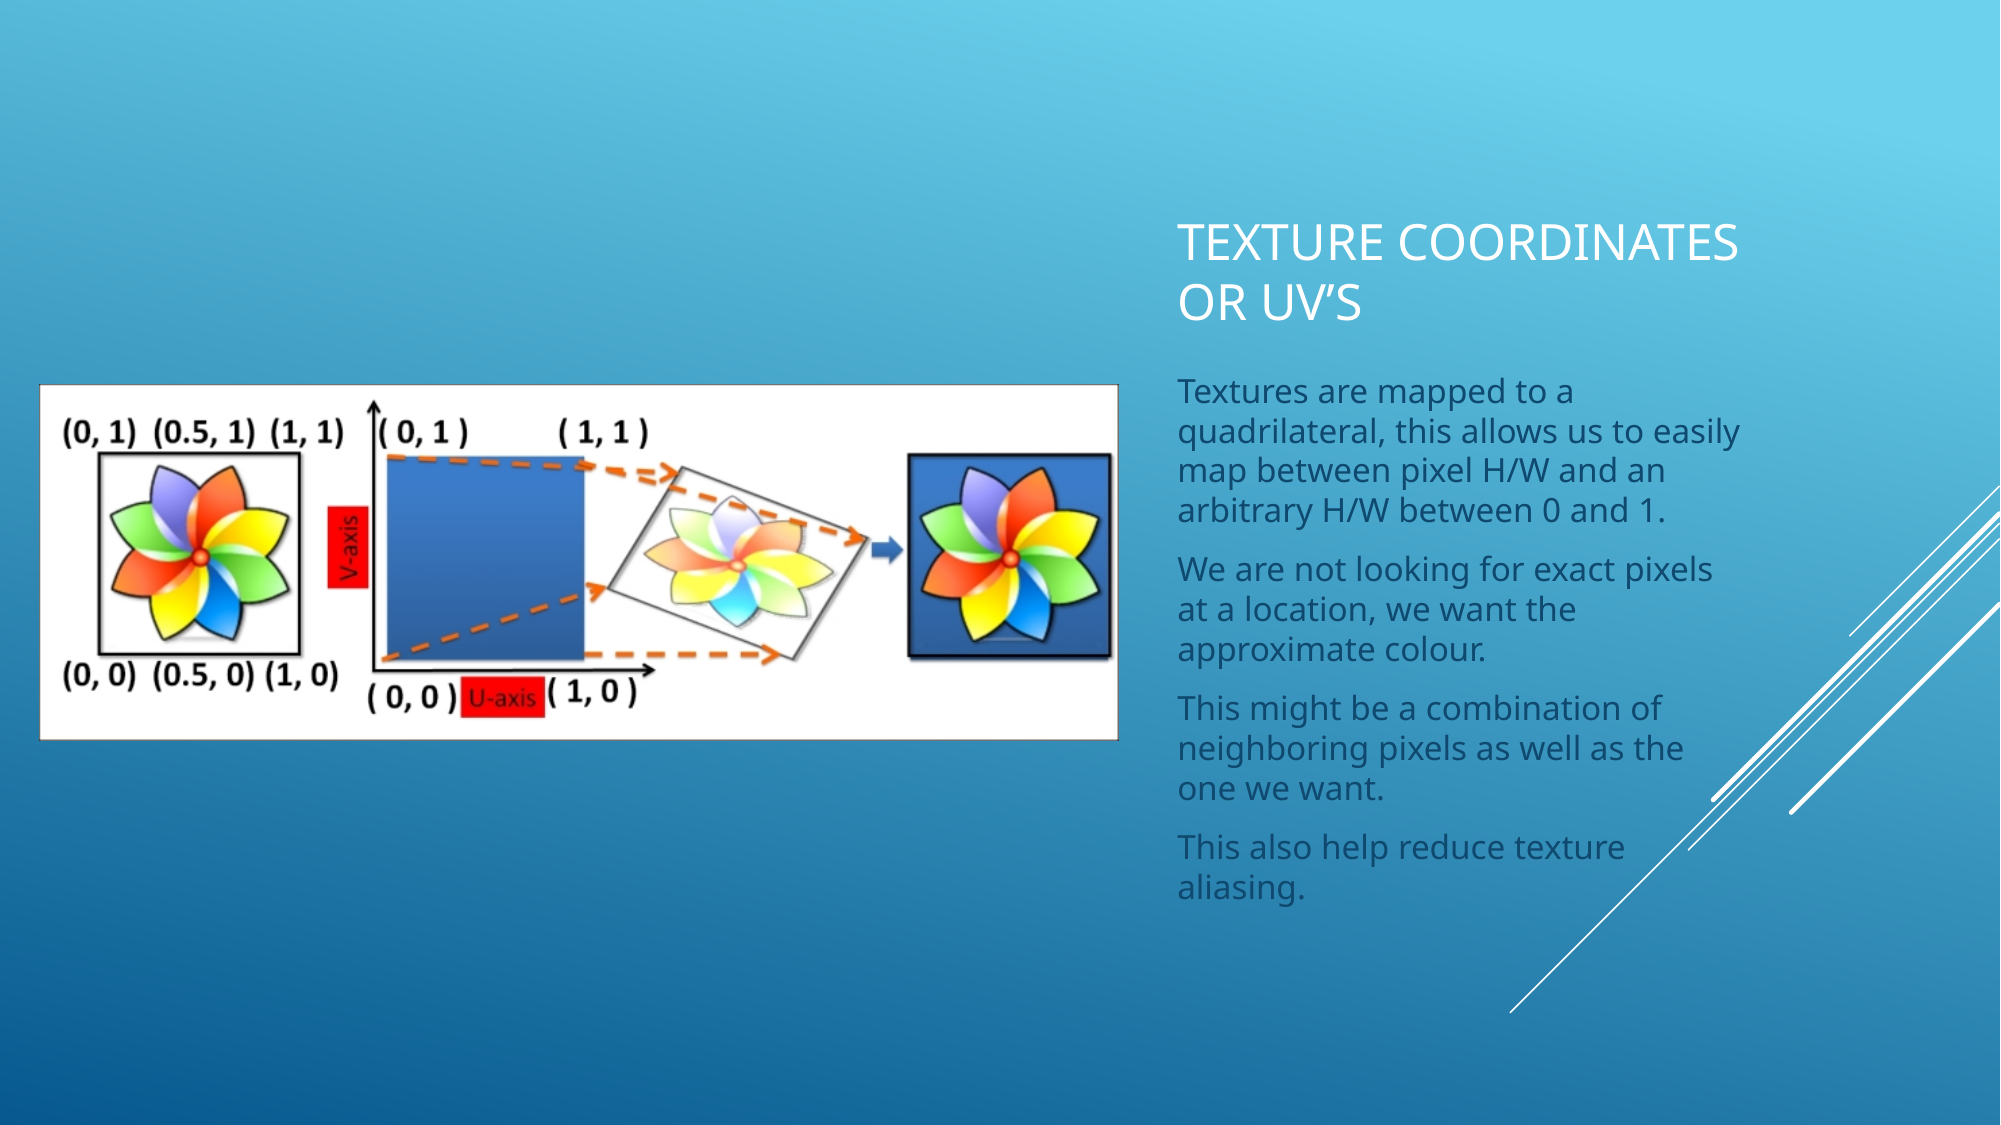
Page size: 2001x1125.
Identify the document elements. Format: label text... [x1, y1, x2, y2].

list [38, 384, 1120, 741]
title Texture Coordinates or UV’s [1162, 112, 1763, 338]
list Textures are mapped to a quadrilateral, this allows us to easily map between pixel H/W and an arbitrary H/W between 0 and 1. We are not looking for exact pixels at a location, we want the approximate colour. This might be a combination of neighboring pixels as well as the one we want. This also help reduce texture aliasing. [1162, 362, 1763, 919]
